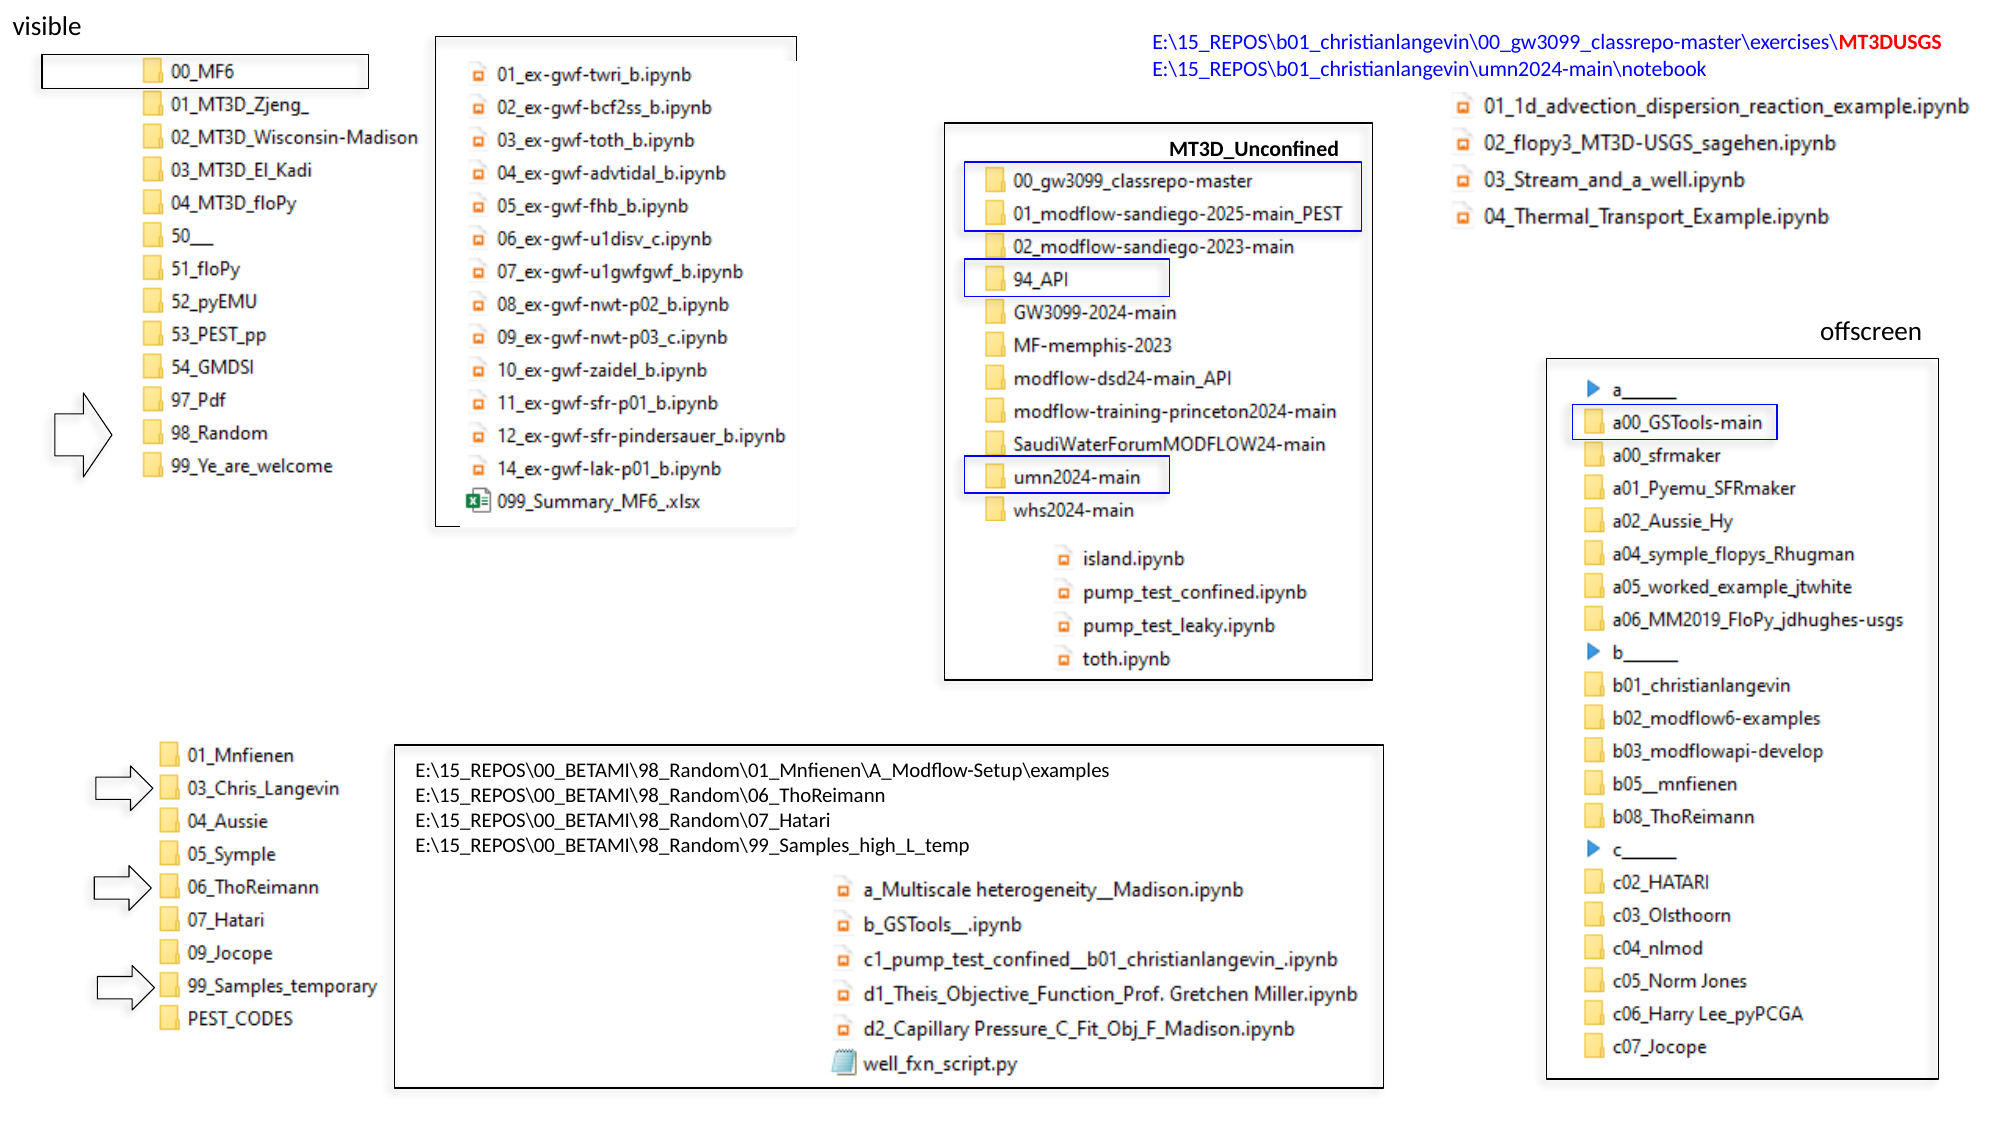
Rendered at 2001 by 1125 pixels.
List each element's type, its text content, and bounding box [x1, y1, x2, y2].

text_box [1546, 305, 1942, 1080]
text_box [54, 392, 112, 477]
picture [126, 55, 453, 483]
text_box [94, 734, 418, 1035]
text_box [944, 122, 1373, 681]
text_box visible [0, 0, 145, 48]
text_box E:\15_REPOS\b01_christianlangevin\00_gw3099_classrepo-master\exercises\MT3DUSGS E:\15_REPOS\b01_christianlangevin\umn2024-main\notebook [1137, 20, 1978, 88]
text_box [41, 54, 369, 89]
picture [460, 61, 797, 527]
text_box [394, 744, 1390, 1089]
picture [1439, 92, 1978, 233]
text_box [435, 36, 797, 527]
